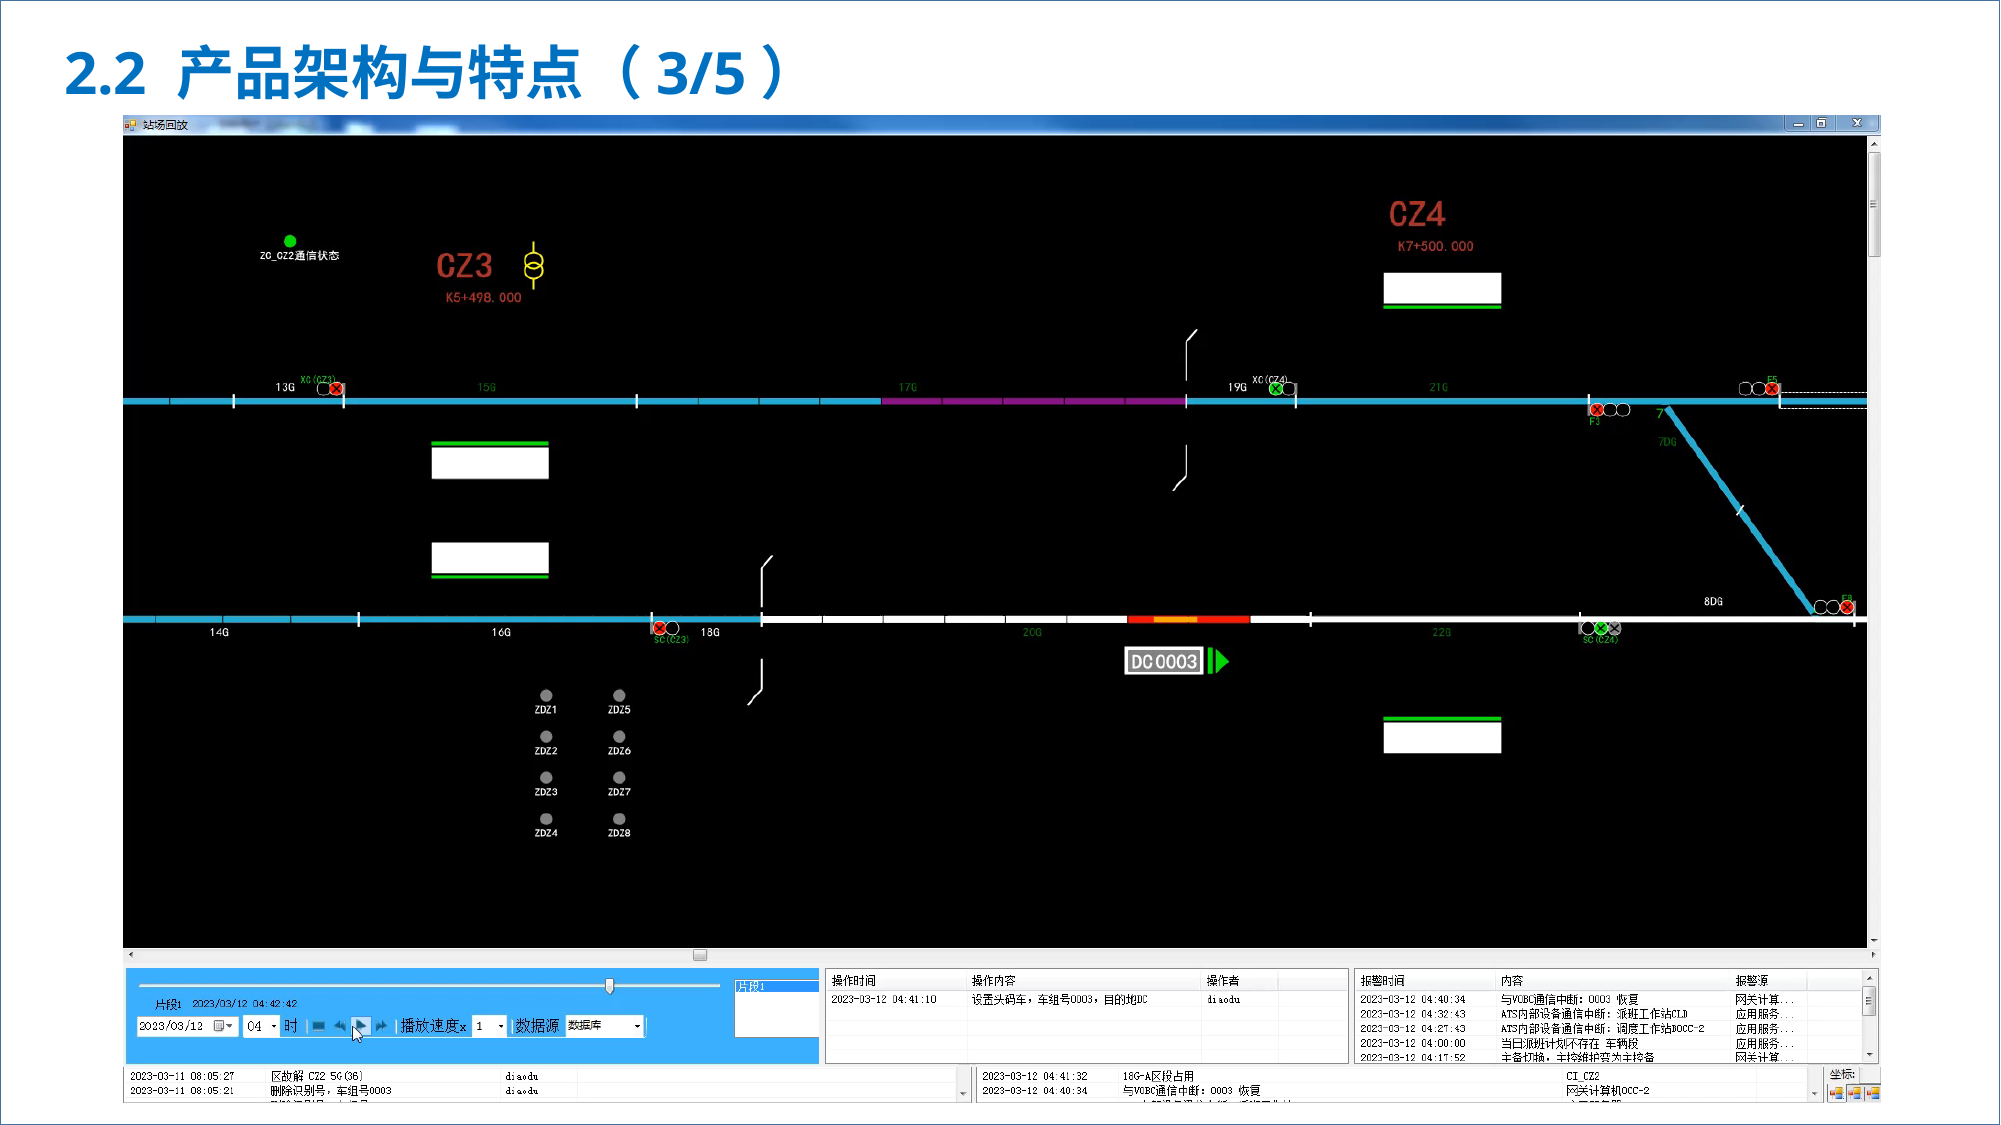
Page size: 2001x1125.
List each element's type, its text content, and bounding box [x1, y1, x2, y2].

text_box [视频] [0, 0, 2000, 1125]
text_box 2.2 产品架构与特点（3/5） [49, 28, 834, 114]
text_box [122, 114, 1882, 1104]
